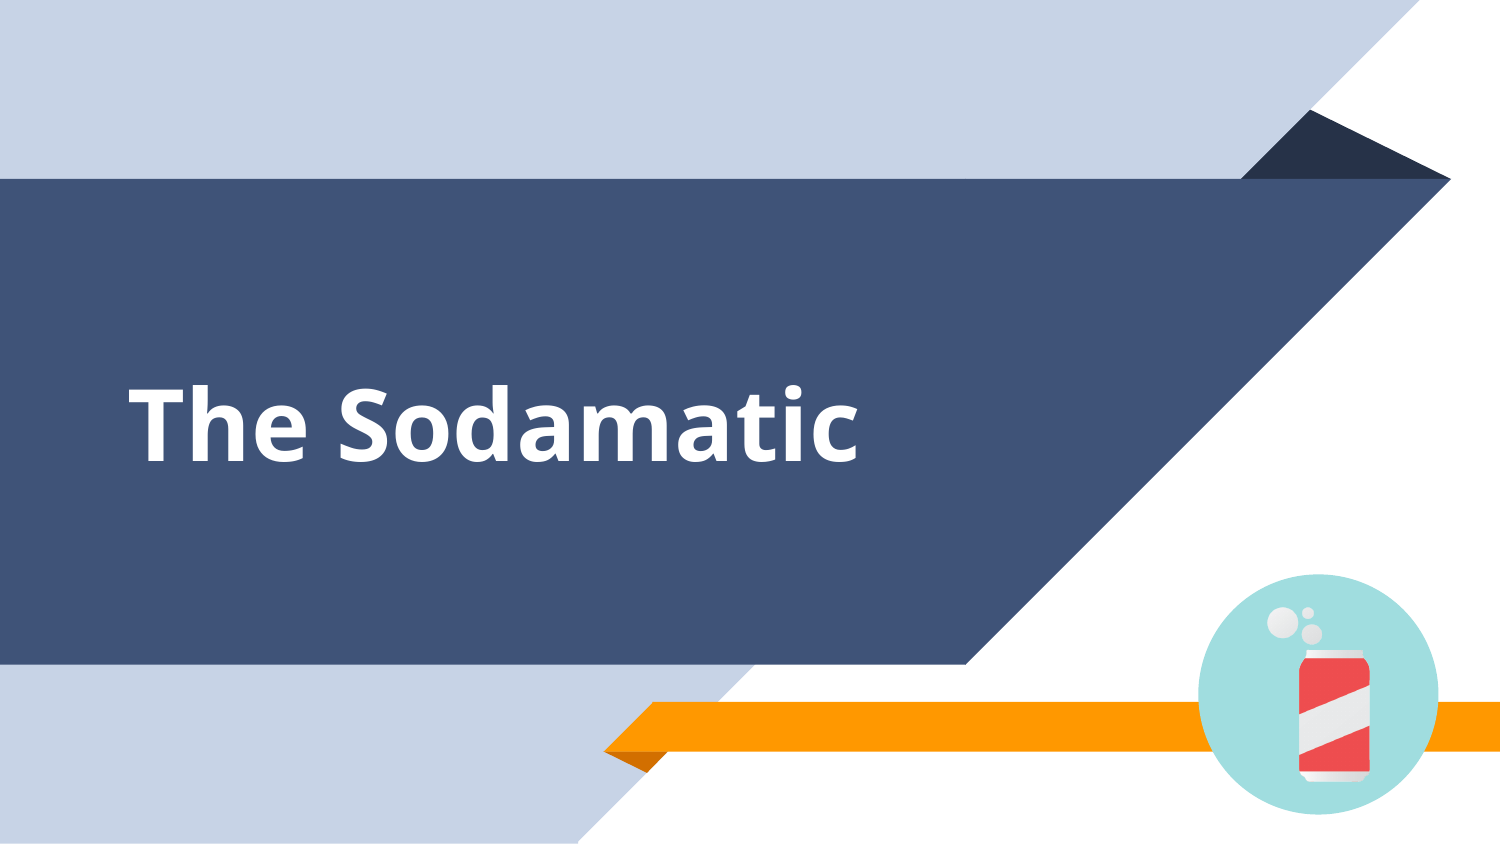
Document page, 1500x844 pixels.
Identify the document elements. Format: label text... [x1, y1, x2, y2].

text_box [1198, 574, 1439, 815]
title The Sodamatic [112, 178, 1079, 665]
picture [1266, 606, 1370, 782]
